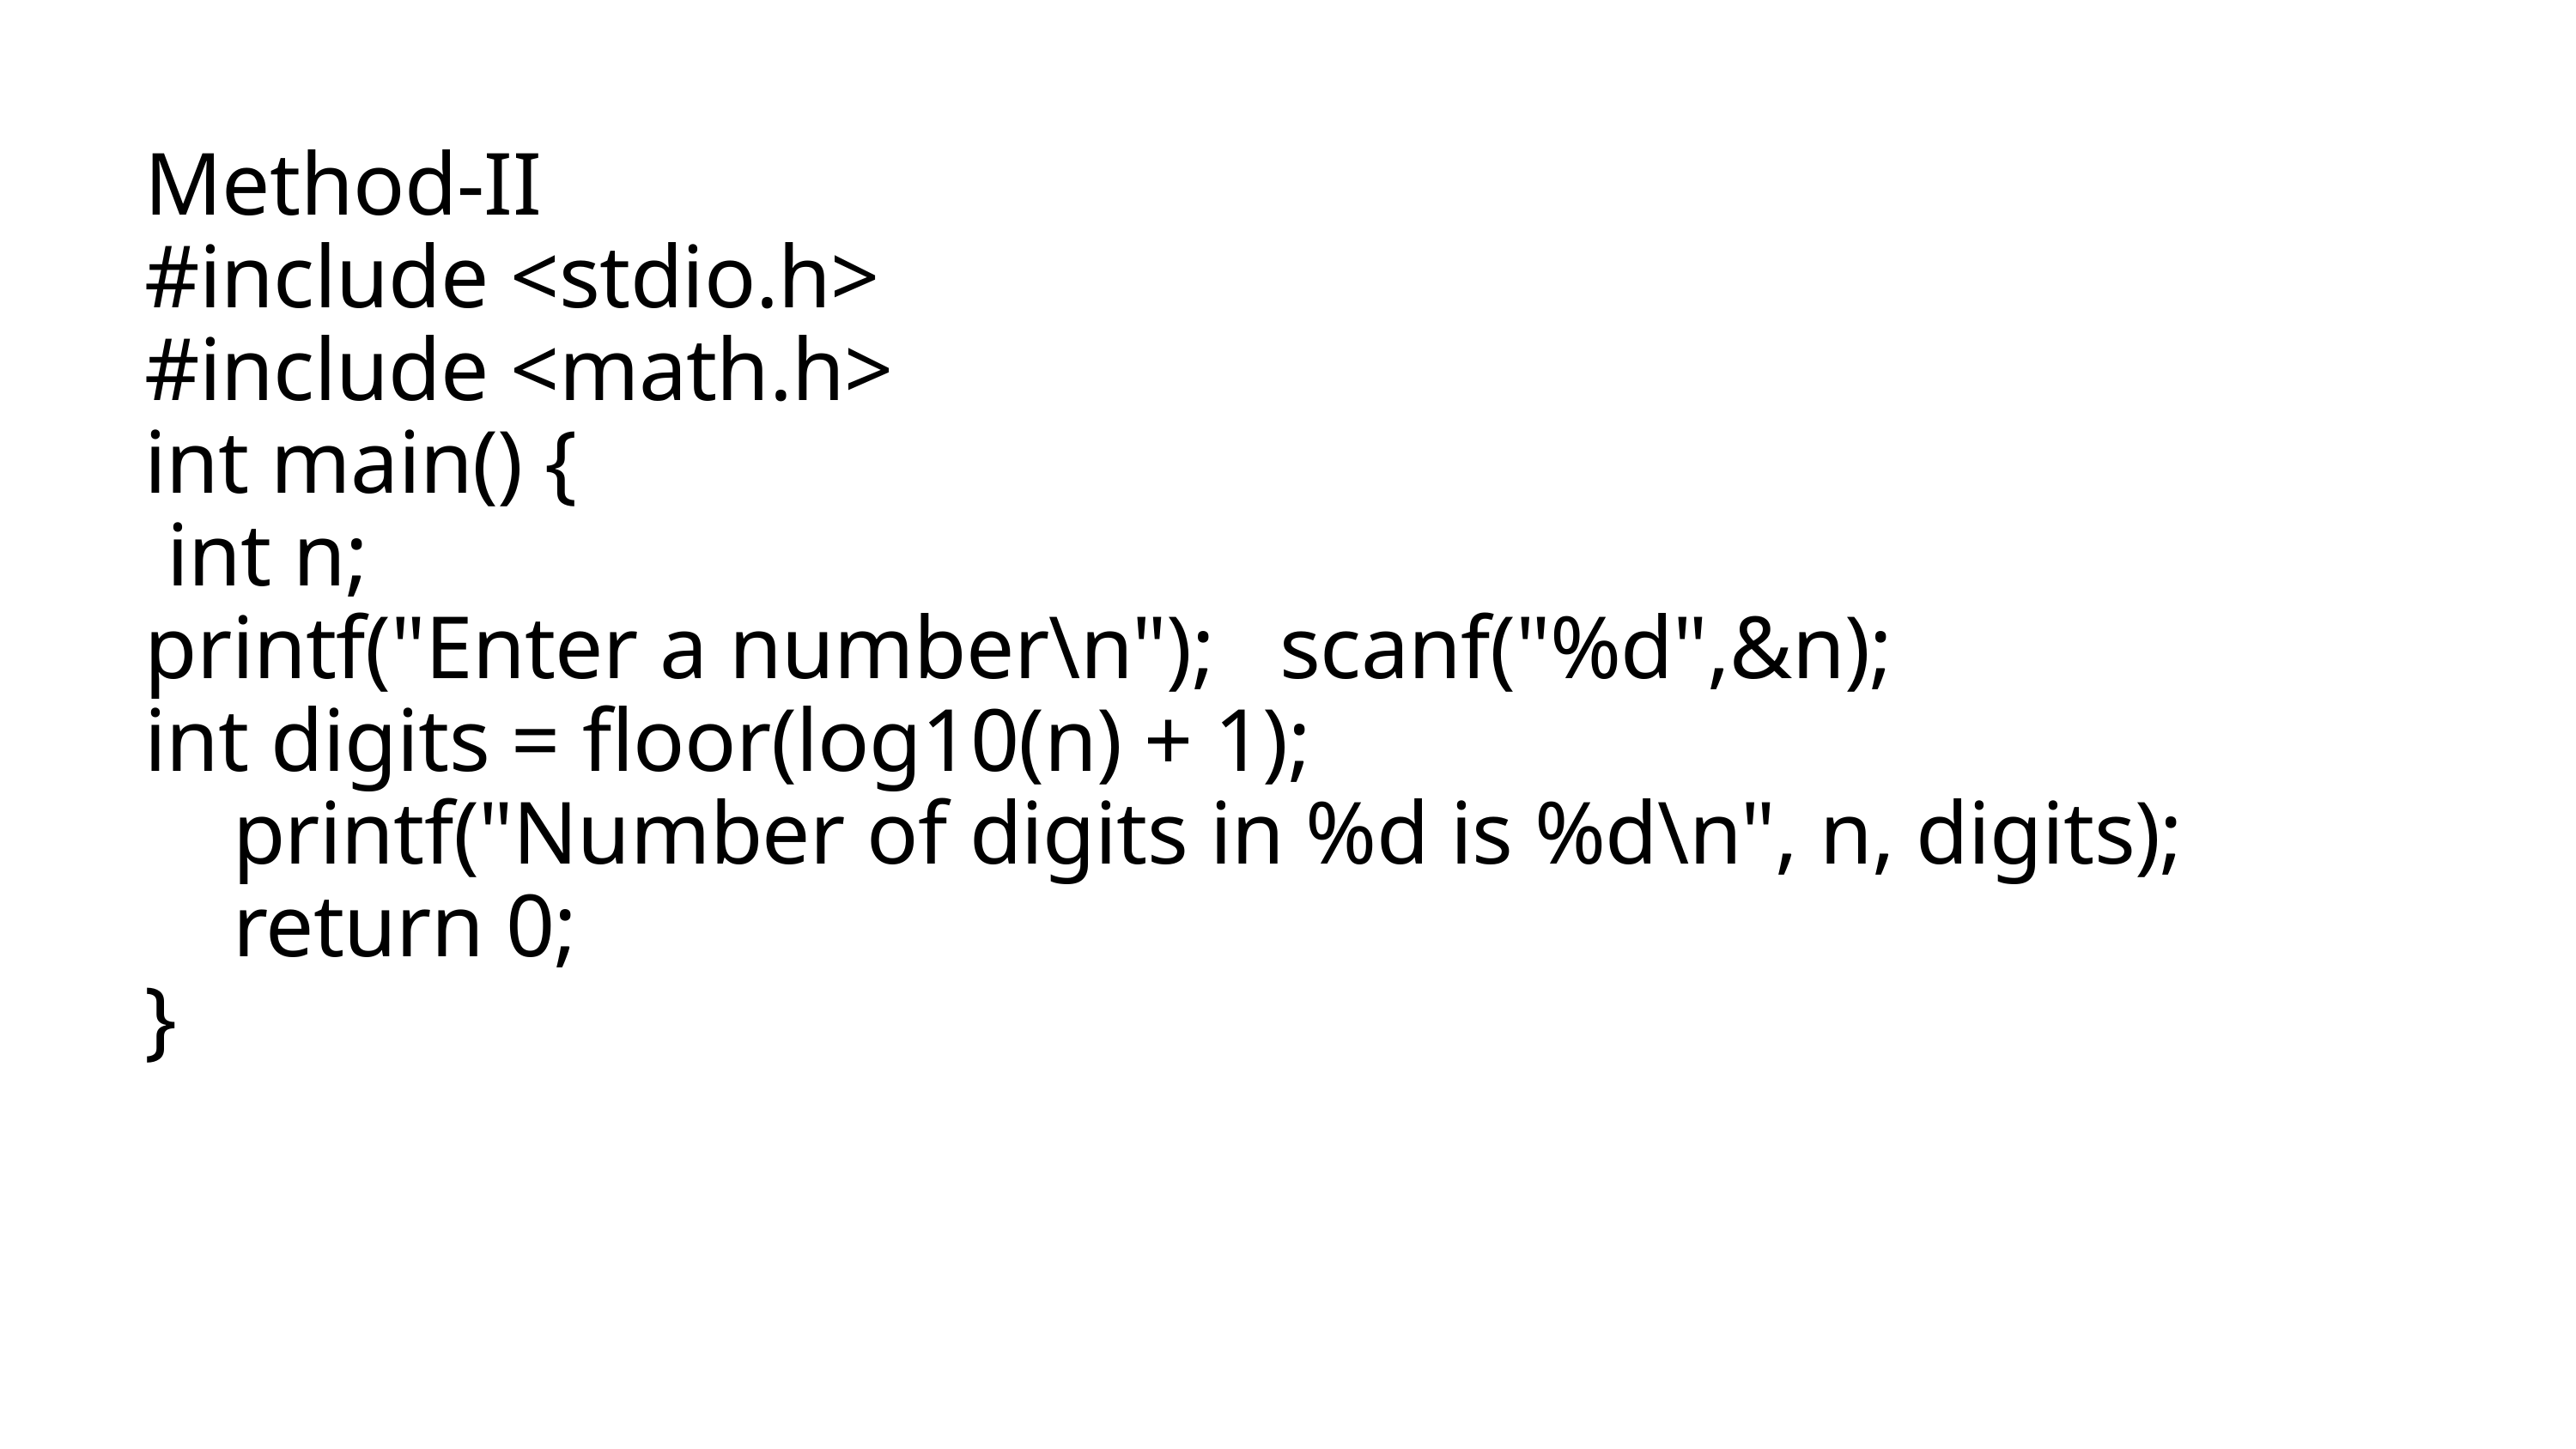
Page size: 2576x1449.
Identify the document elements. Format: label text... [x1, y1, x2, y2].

text_box Method-II #include <stdio.h> #include <math.h> int main() { int n; printf("Enter a number\n"); scanf("%d",&n); int digits = floor(log10(n) + 1); printf("Number of digits in %d is %d\n", n, digits); return 0; } [144, 139, 2300, 1067]
